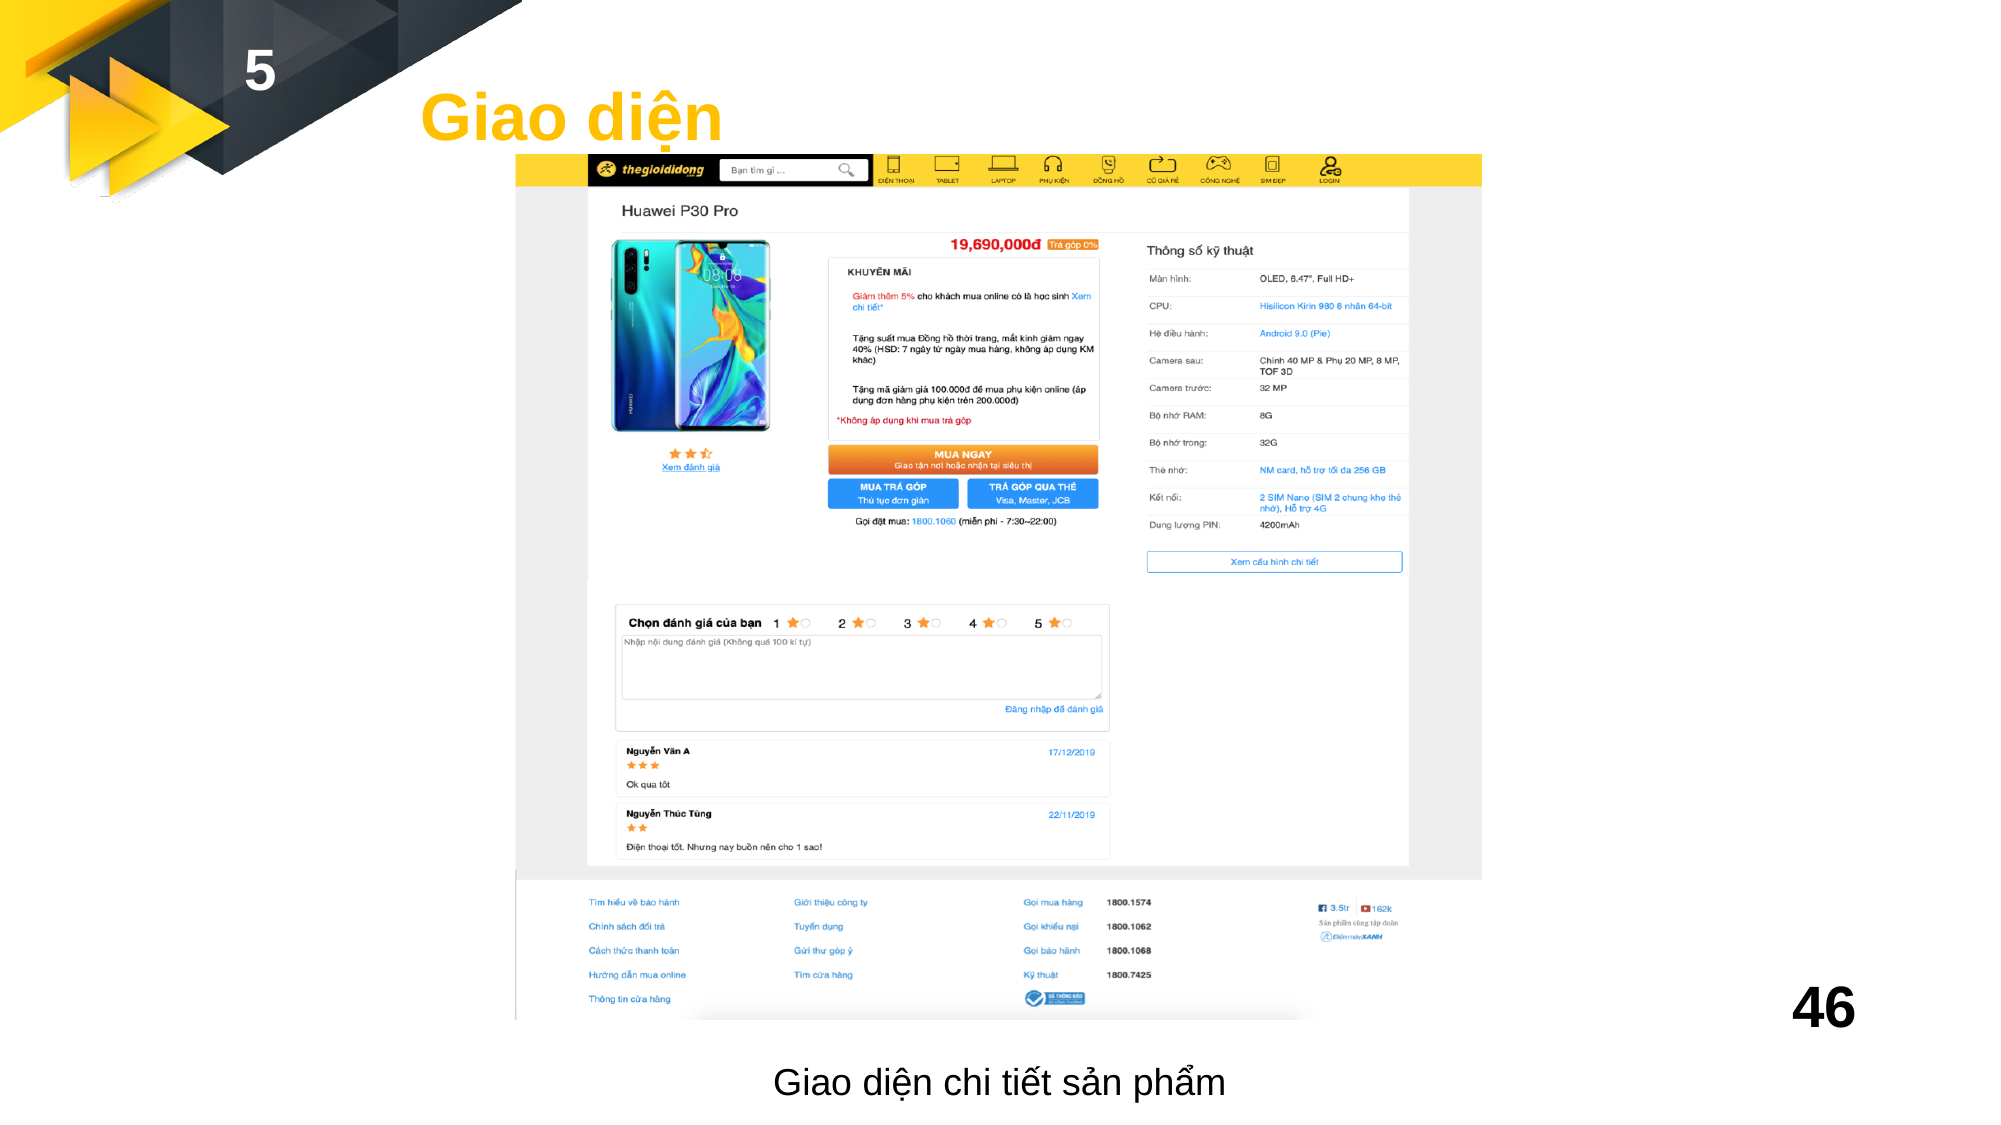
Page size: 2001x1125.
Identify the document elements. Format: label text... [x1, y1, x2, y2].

text_box 46 [1650, 969, 2000, 1030]
text_box Giao diện chi tiết sản phẩm [758, 1050, 1242, 1110]
picture [0, 0, 1488, 1030]
text_box Giao diện [522, 74, 1359, 154]
